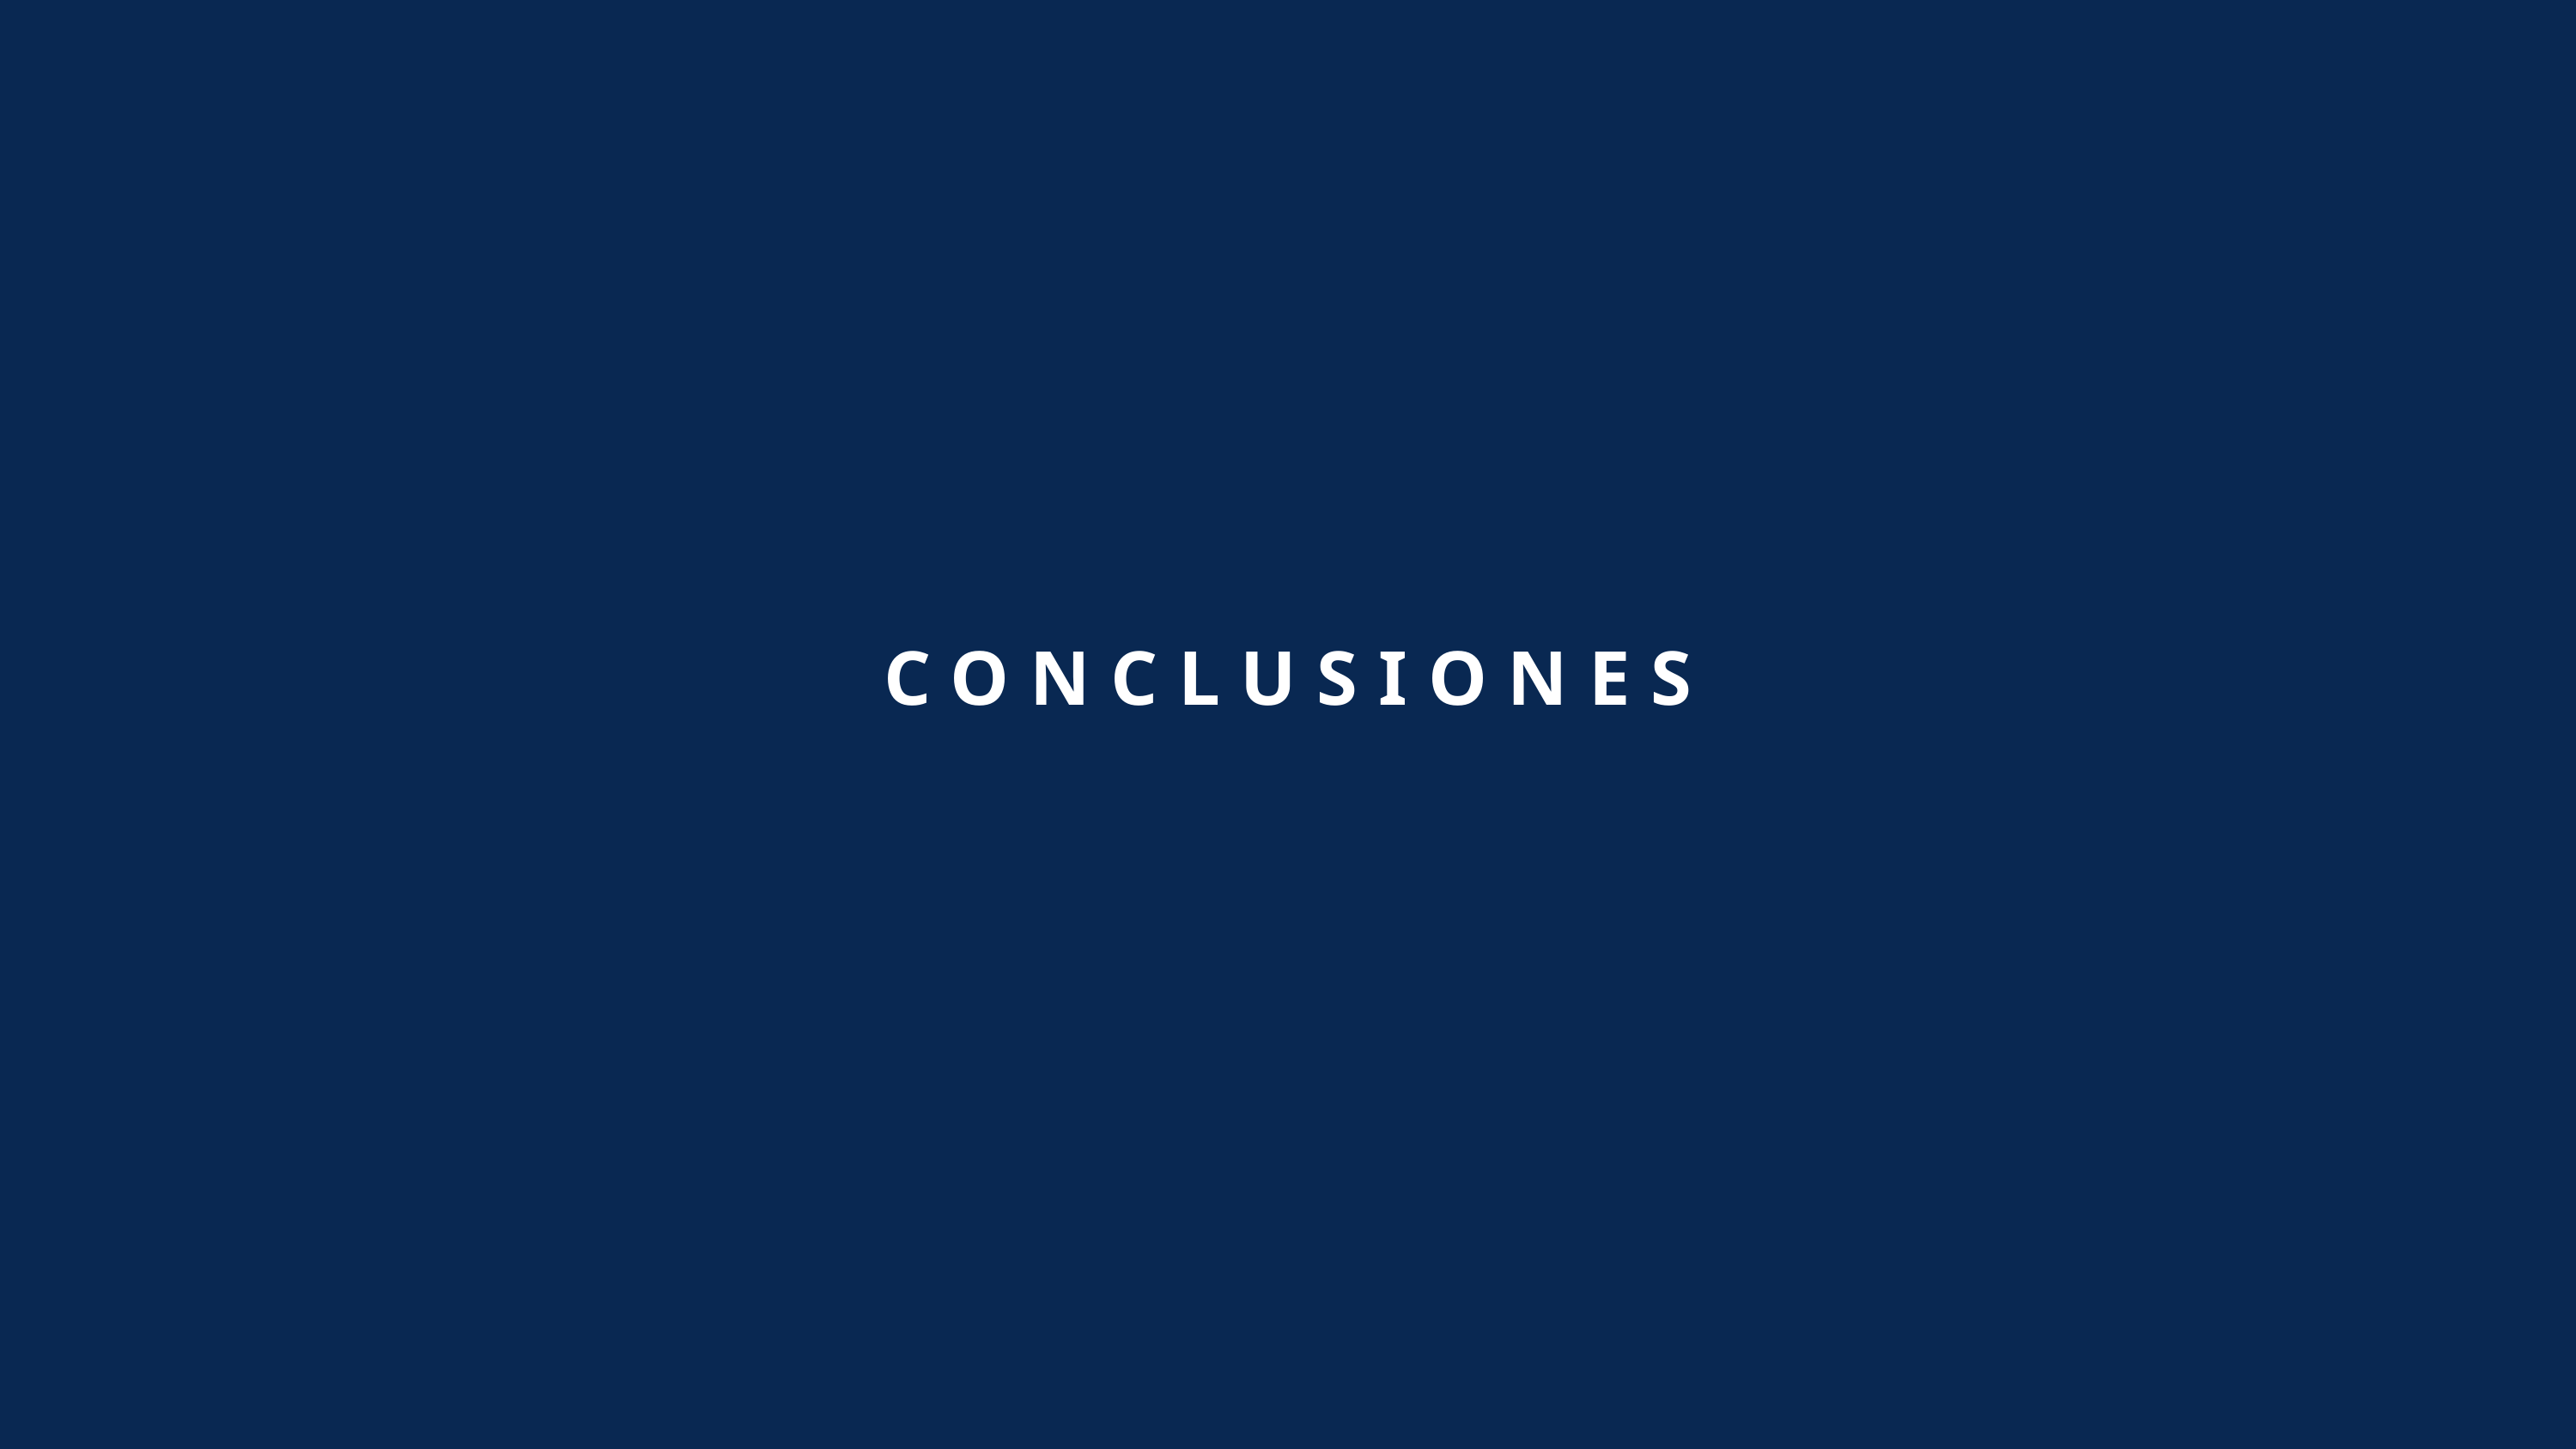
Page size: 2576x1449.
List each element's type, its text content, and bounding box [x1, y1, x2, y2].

text_box CONCLUSIONES [772, 615, 1804, 720]
